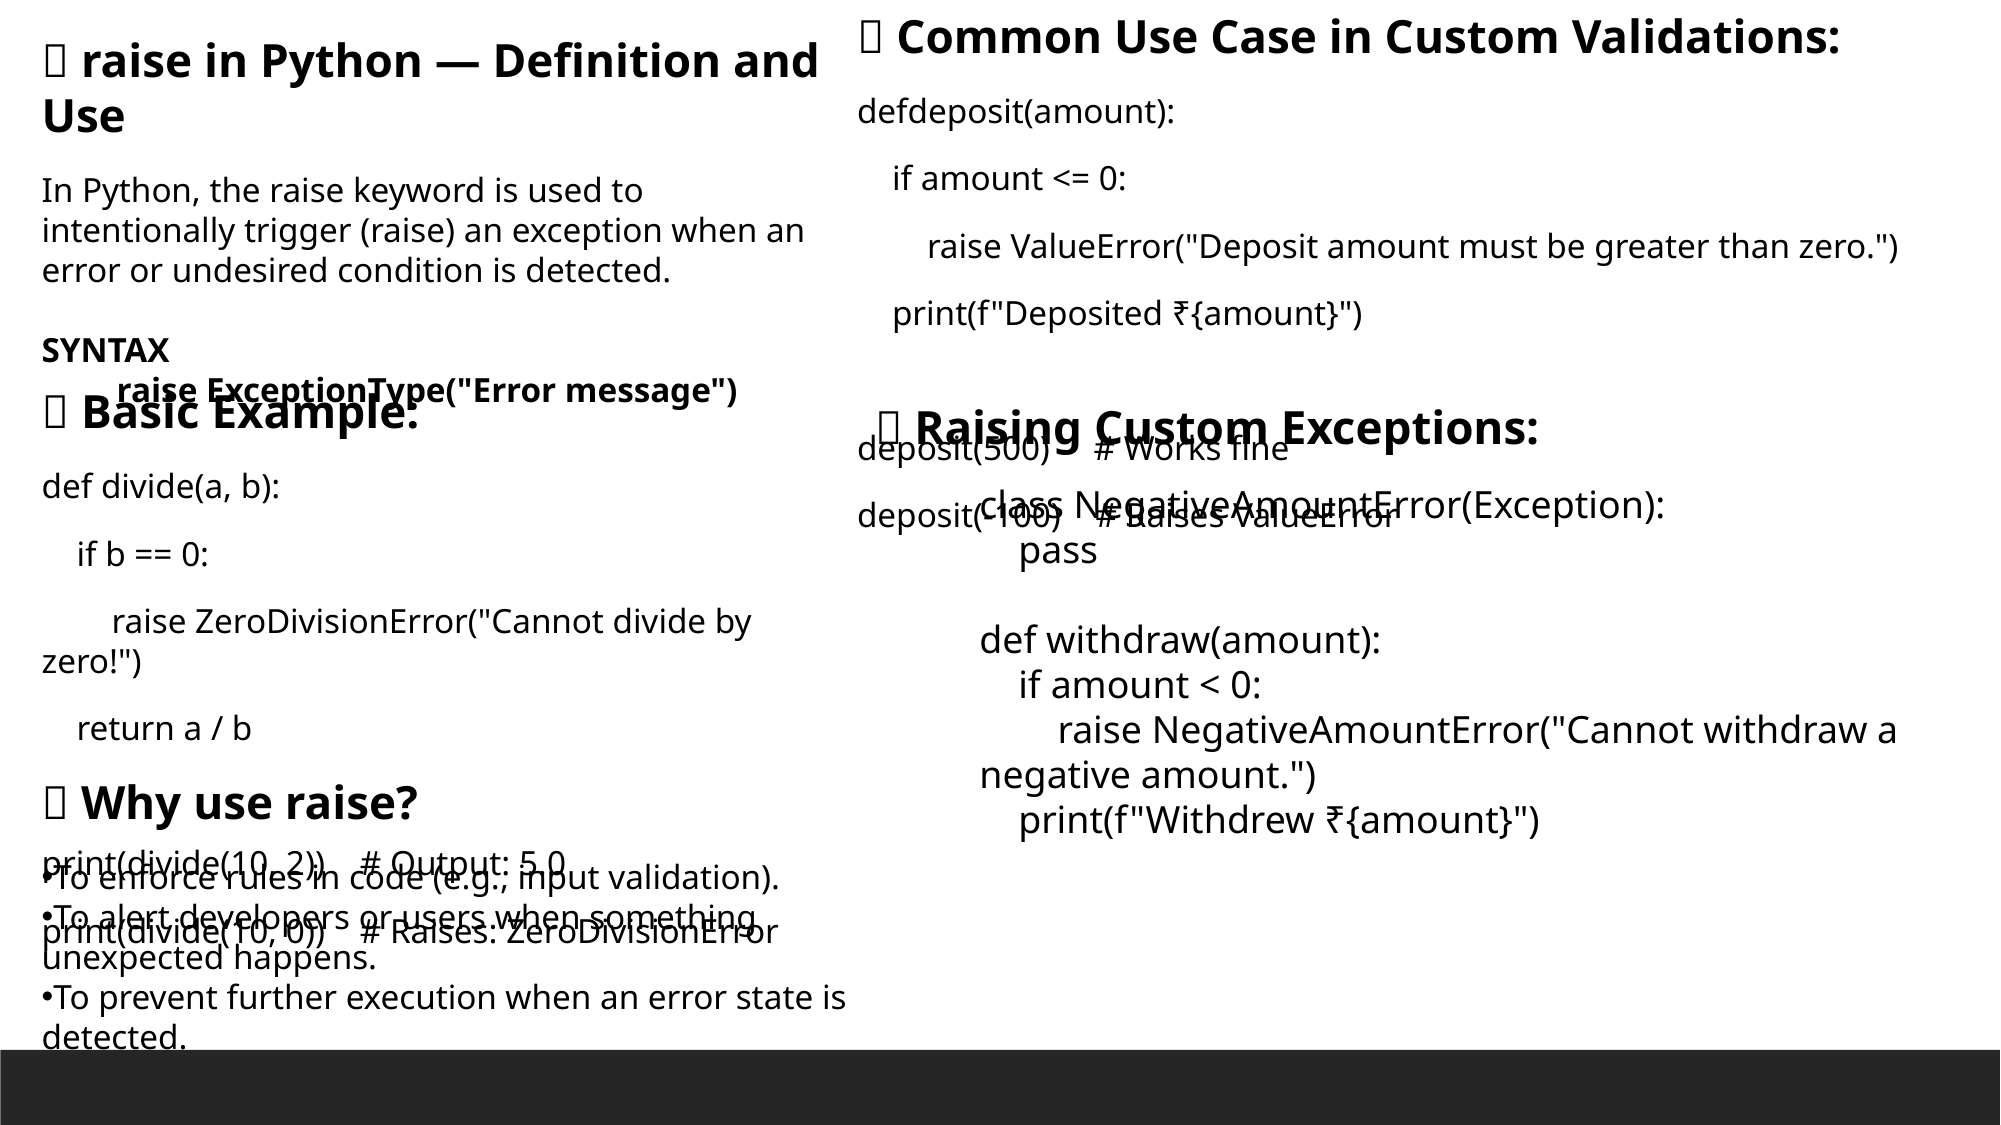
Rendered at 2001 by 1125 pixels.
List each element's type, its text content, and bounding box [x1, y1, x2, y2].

text_box 🔹 Basic Example: def divide(a, b): if b == 0: raise ZeroDivisionError("Cannot divide by zero!") return a / b print(divide(10, 2)) # Output: 5.0 print(divide(10, 0)) # Raises: ZeroDivisionError [26, 375, 861, 766]
text_box class NegativeAmountError(Exception): pass def withdraw(amount): if amount < 0: raise NegativeAmountError("Cannot withdraw a negative amount.") print(f"Withdrew ₹{amount}") [964, 473, 1965, 894]
text_box ✅ raise in Python — Definition and Use In Python, the raise keyword is used to intentionally trigger (raise) an exception when an error or undesired condition is detected. SYNTAX raise ExceptionType("Error message") [26, 24, 842, 375]
text_box 🔹 Common Use Case in Custom Validations: defdeposit(amount): if amount <= 0: raise ValueError("Deposit amount must be greater than zero.") print(f"Deposited ₹{amount}") deposit(500) # Works fine deposit(-100) # Raises ValueError [842, 0, 2000, 542]
text_box 🔹 Raising Custom Exceptions: [860, 391, 1821, 529]
text_box 🔹 Why use raise? To enforce rules in code (e.g., input validation). To alert developers or users when something unexpected happens. To prevent further execution when an error state is detected. [26, 766, 890, 1064]
